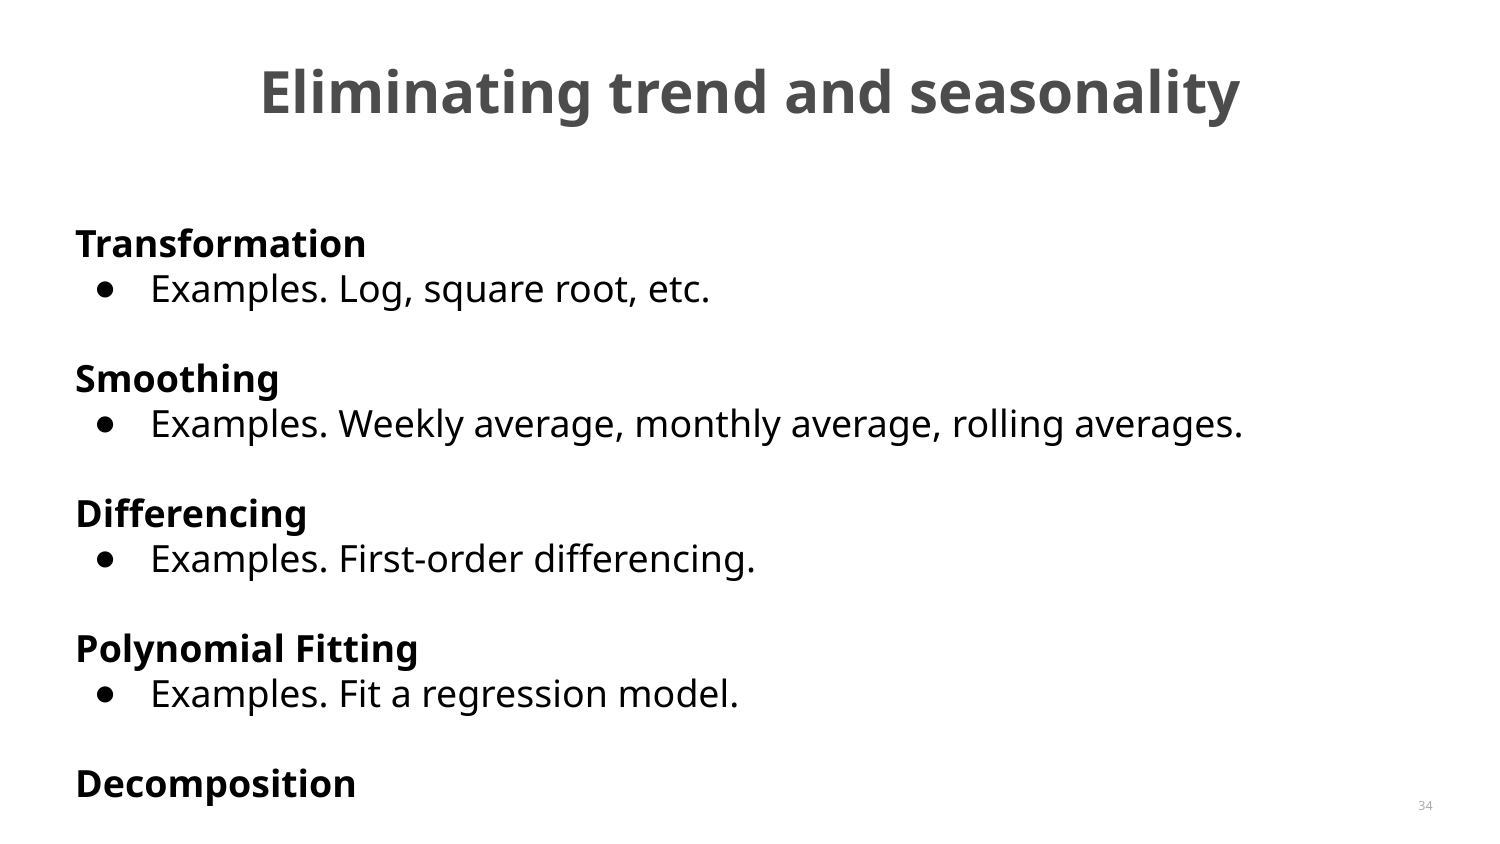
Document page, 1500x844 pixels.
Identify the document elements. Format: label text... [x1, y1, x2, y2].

list Transformation Examples. Log, square root, etc. Smoothing Examples. Weekly average, monthly average, rolling averages. Differencing Examples. First-order differencing. Polynomial Fitting Examples. Fit a regression model. Decomposition [61, 213, 1425, 721]
title Eliminating trend and seasonality [56, 55, 1444, 139]
slide_number ‹#› [1400, 795, 1447, 818]
